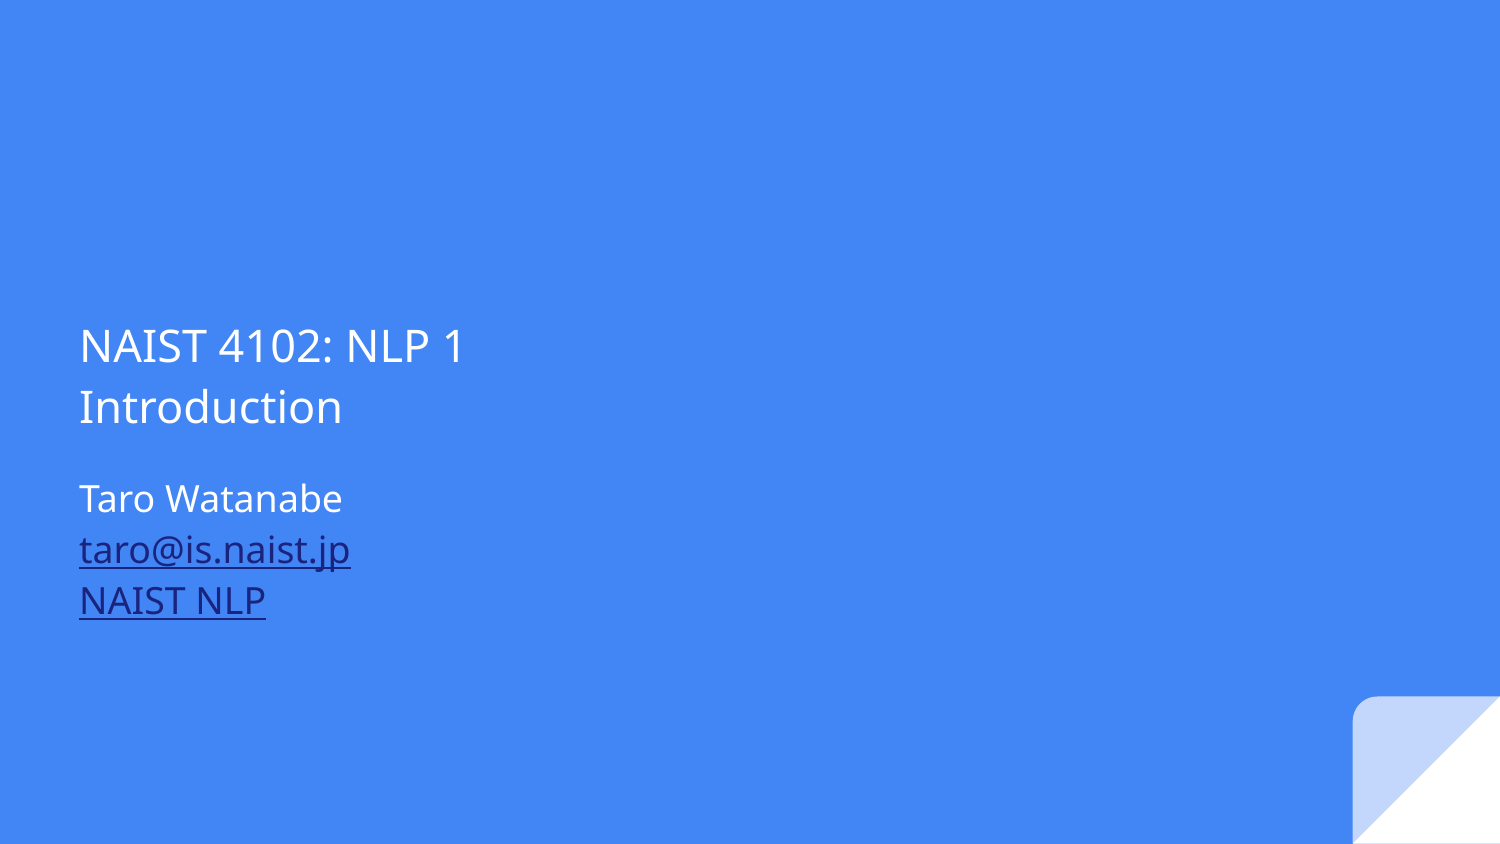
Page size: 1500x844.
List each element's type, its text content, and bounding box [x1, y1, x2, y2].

subtitle Taro Watanabe taro@is.naist.jp NAIST NLP [64, 457, 1413, 791]
title NAIST 4102: NLP 1 Introduction [64, 298, 1413, 452]
